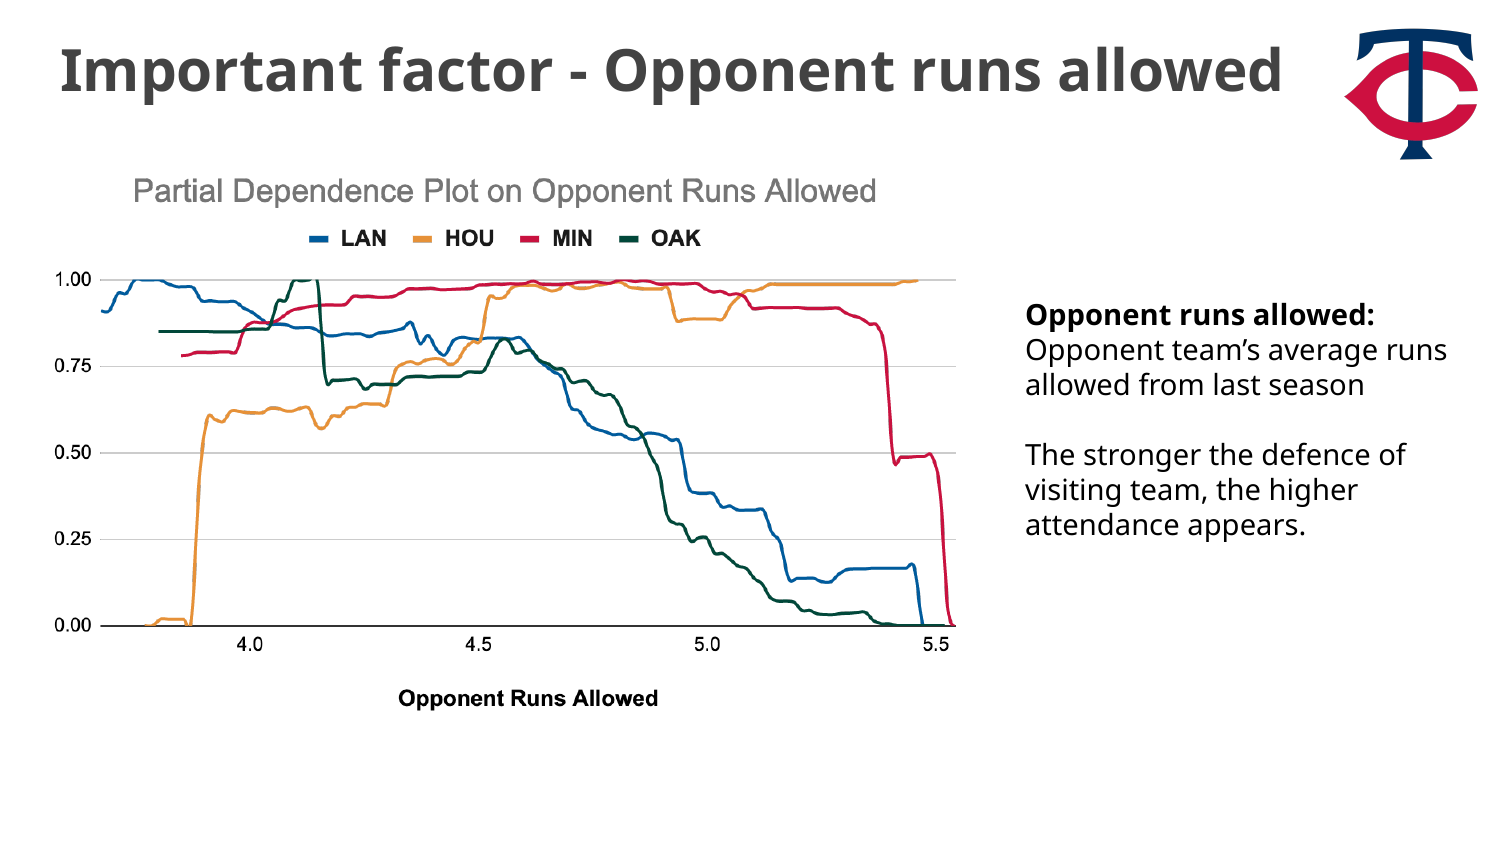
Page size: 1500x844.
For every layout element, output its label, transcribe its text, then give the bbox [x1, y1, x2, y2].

picture [24, 146, 986, 741]
picture [1344, 27, 1479, 162]
title Important factor - Opponent runs allowed [45, 15, 1345, 122]
text_box Opponent runs allowed: Opponent team’s average runs allowed from last season The stronger the defence of visiting team, the higher attendance appears. [1009, 281, 1478, 627]
